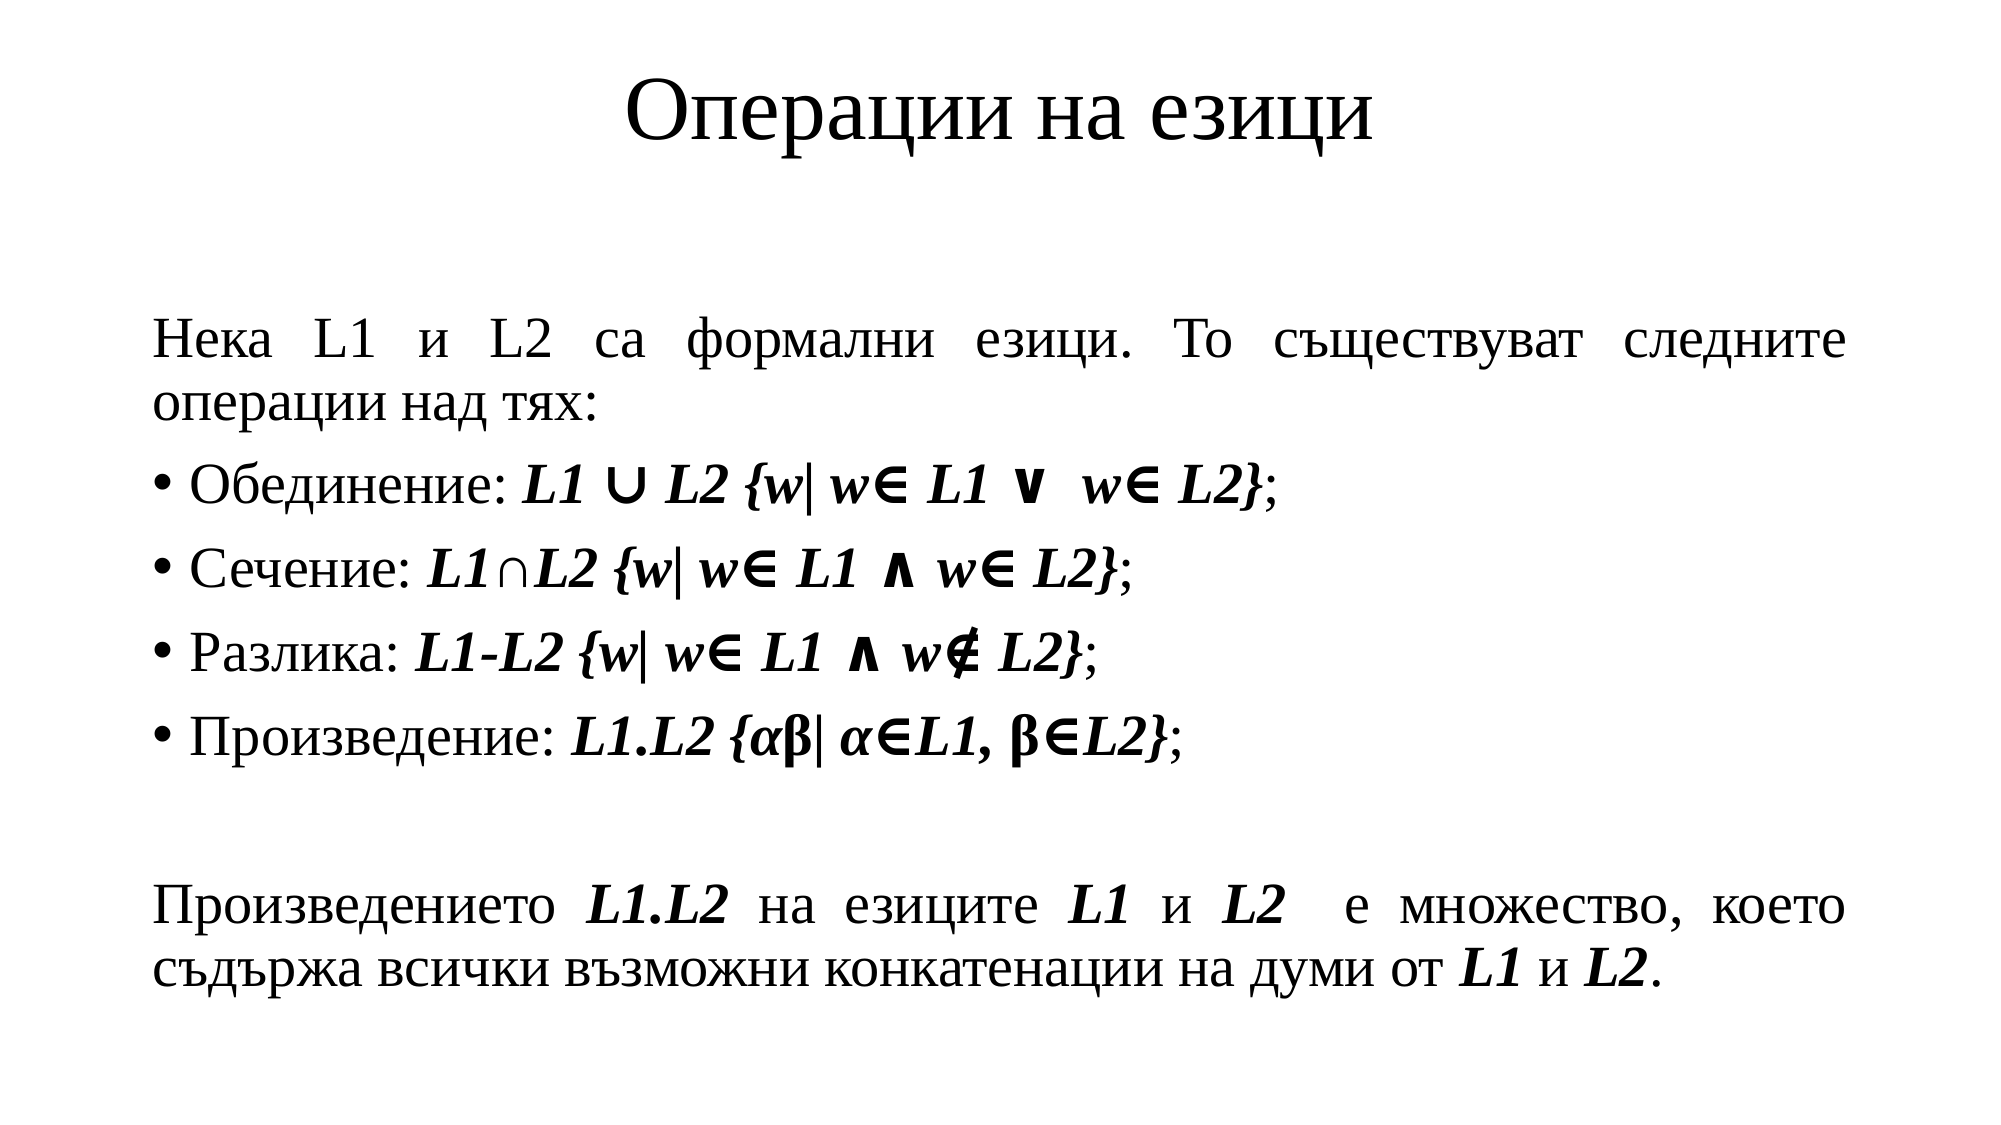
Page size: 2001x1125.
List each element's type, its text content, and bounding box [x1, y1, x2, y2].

list Нека L1 и L2 са формални езици. То съществуват следните операции над тях: Обединениe: L1 ∪ L2 {w| w∈ L1 ∨ w∈ L2}; Сечение: L1∩L2 {w| w∈ L1 ∧ w∈ L2}; Разлика: L1-L2 {w| w∈ L1 ∧ w∉ L2}; Произведение: L1.L2 {αβ| α∈L1, β∈L2}; Произведението L1.L2 на езиците L1 и L2 е множество, което съдържа всички възможни конкатенации на думи от L1 и L2. [137, 299, 1863, 1014]
title Операции на езици [137, 59, 1863, 160]
